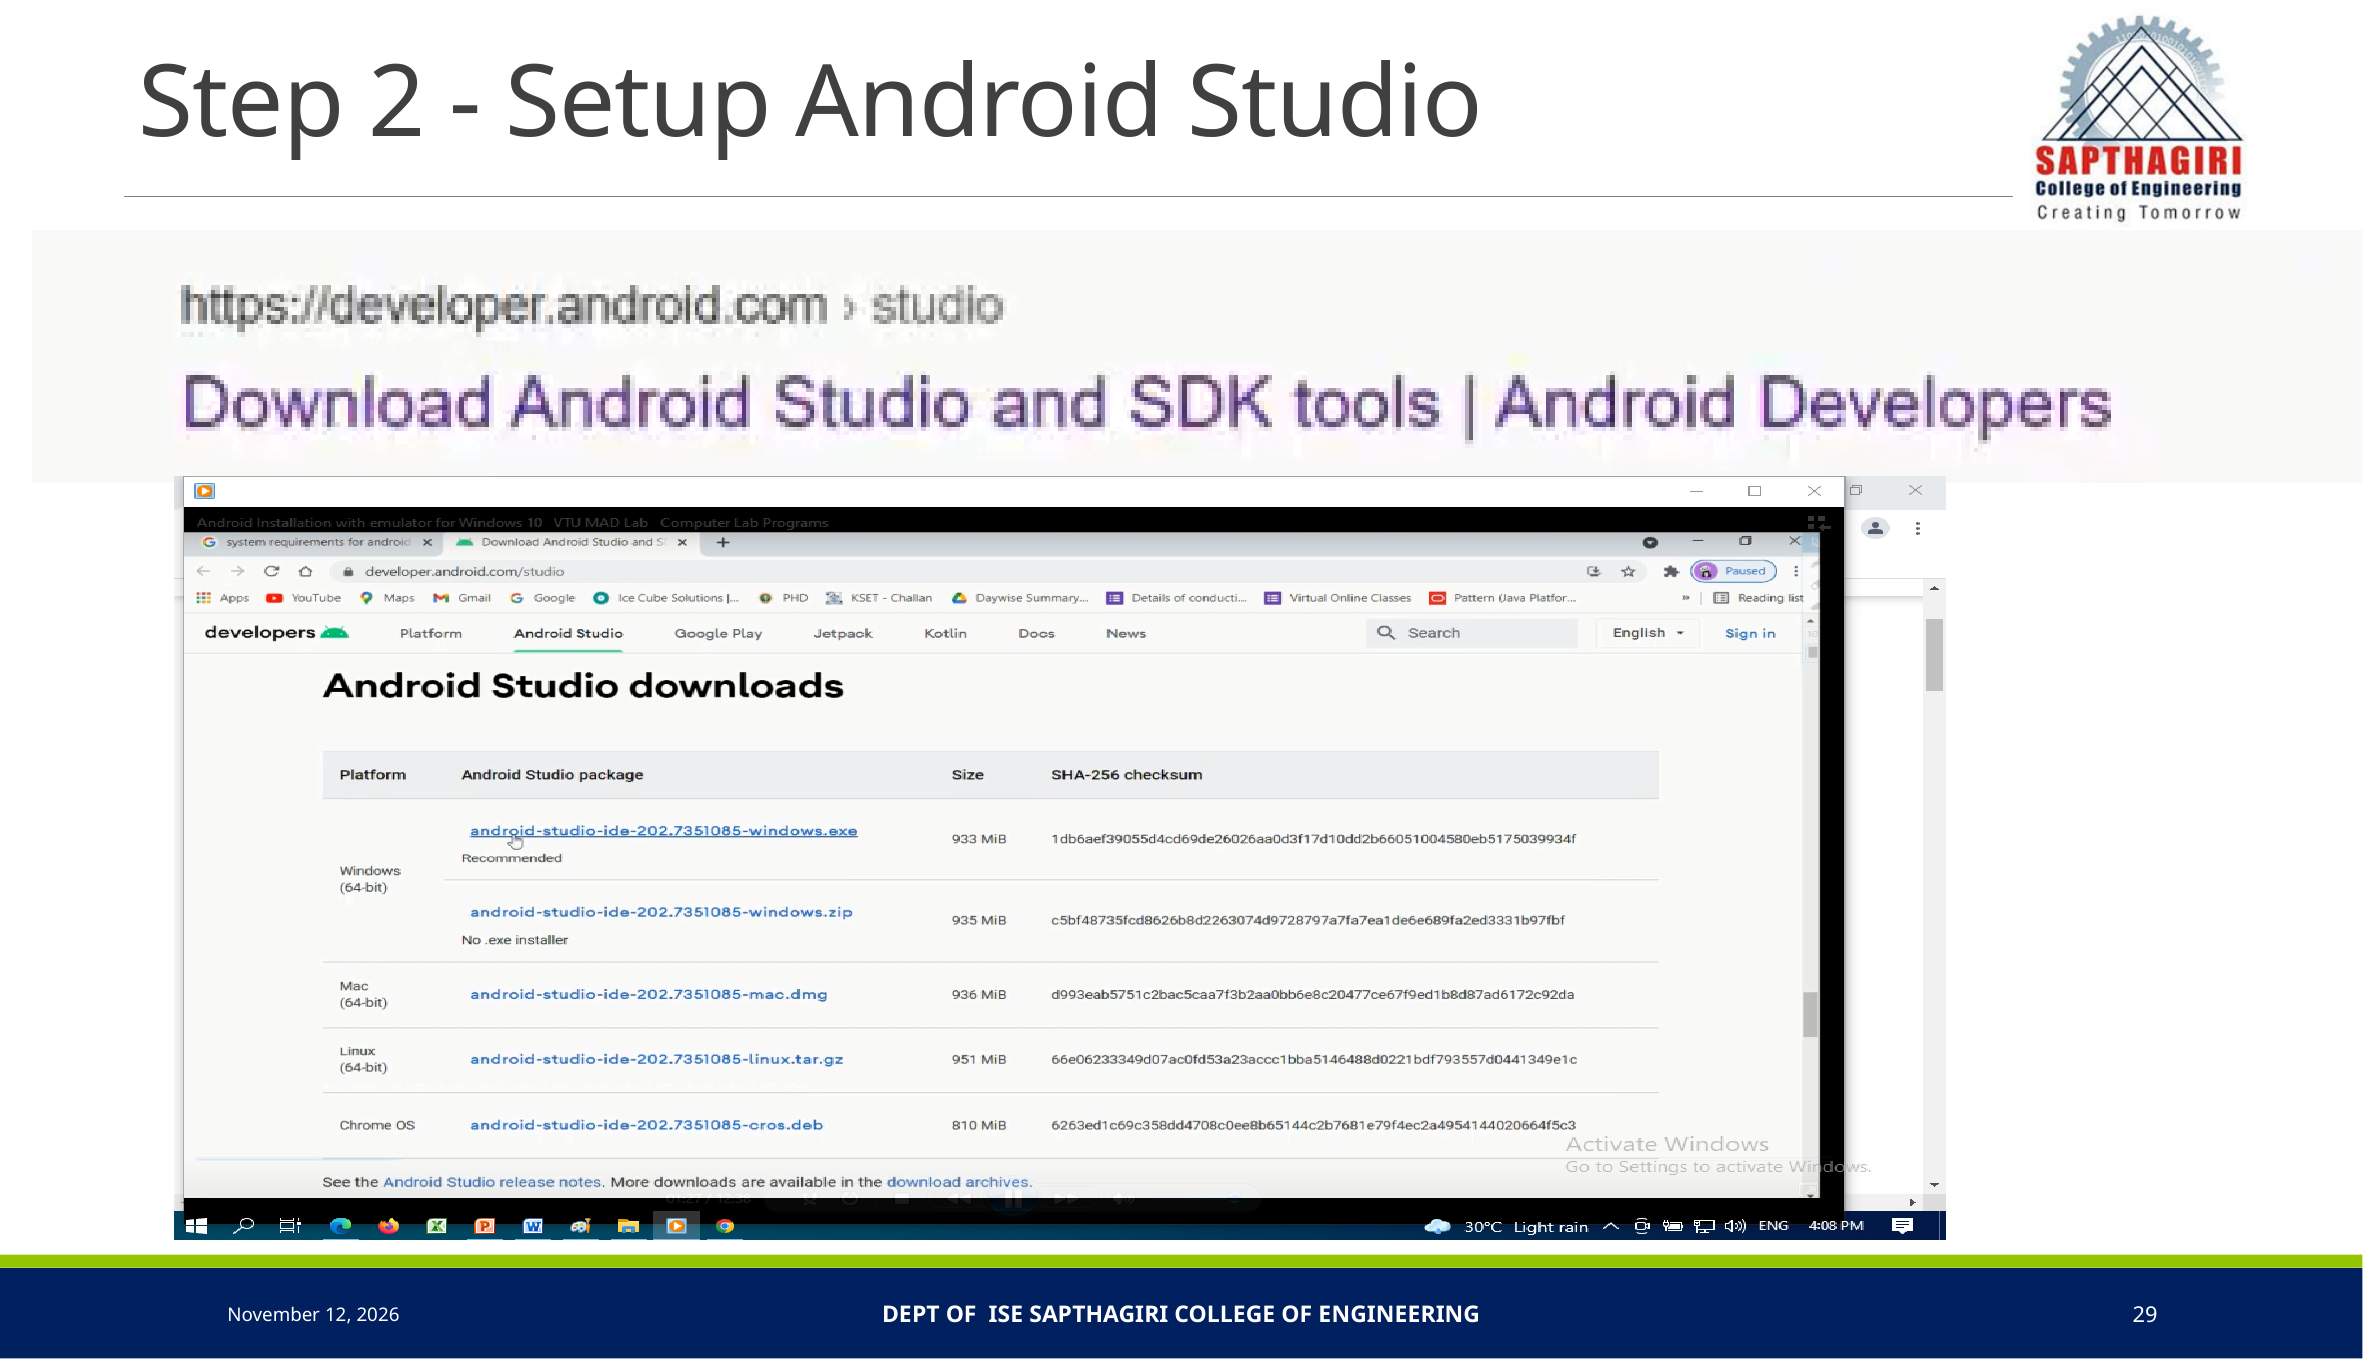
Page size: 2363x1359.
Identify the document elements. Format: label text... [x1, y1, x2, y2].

picture [31, 0, 2363, 1240]
slide_number 29 [1918, 1279, 2173, 1352]
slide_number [212, 1279, 692, 1352]
title Step 2 - Setup Android Studio [124, 21, 1999, 165]
footer Dept of ISE SAPTHAGIRI COLLEGE OF ENGINEERING [714, 1279, 1649, 1352]
picture [197, 1227, 206, 1233]
